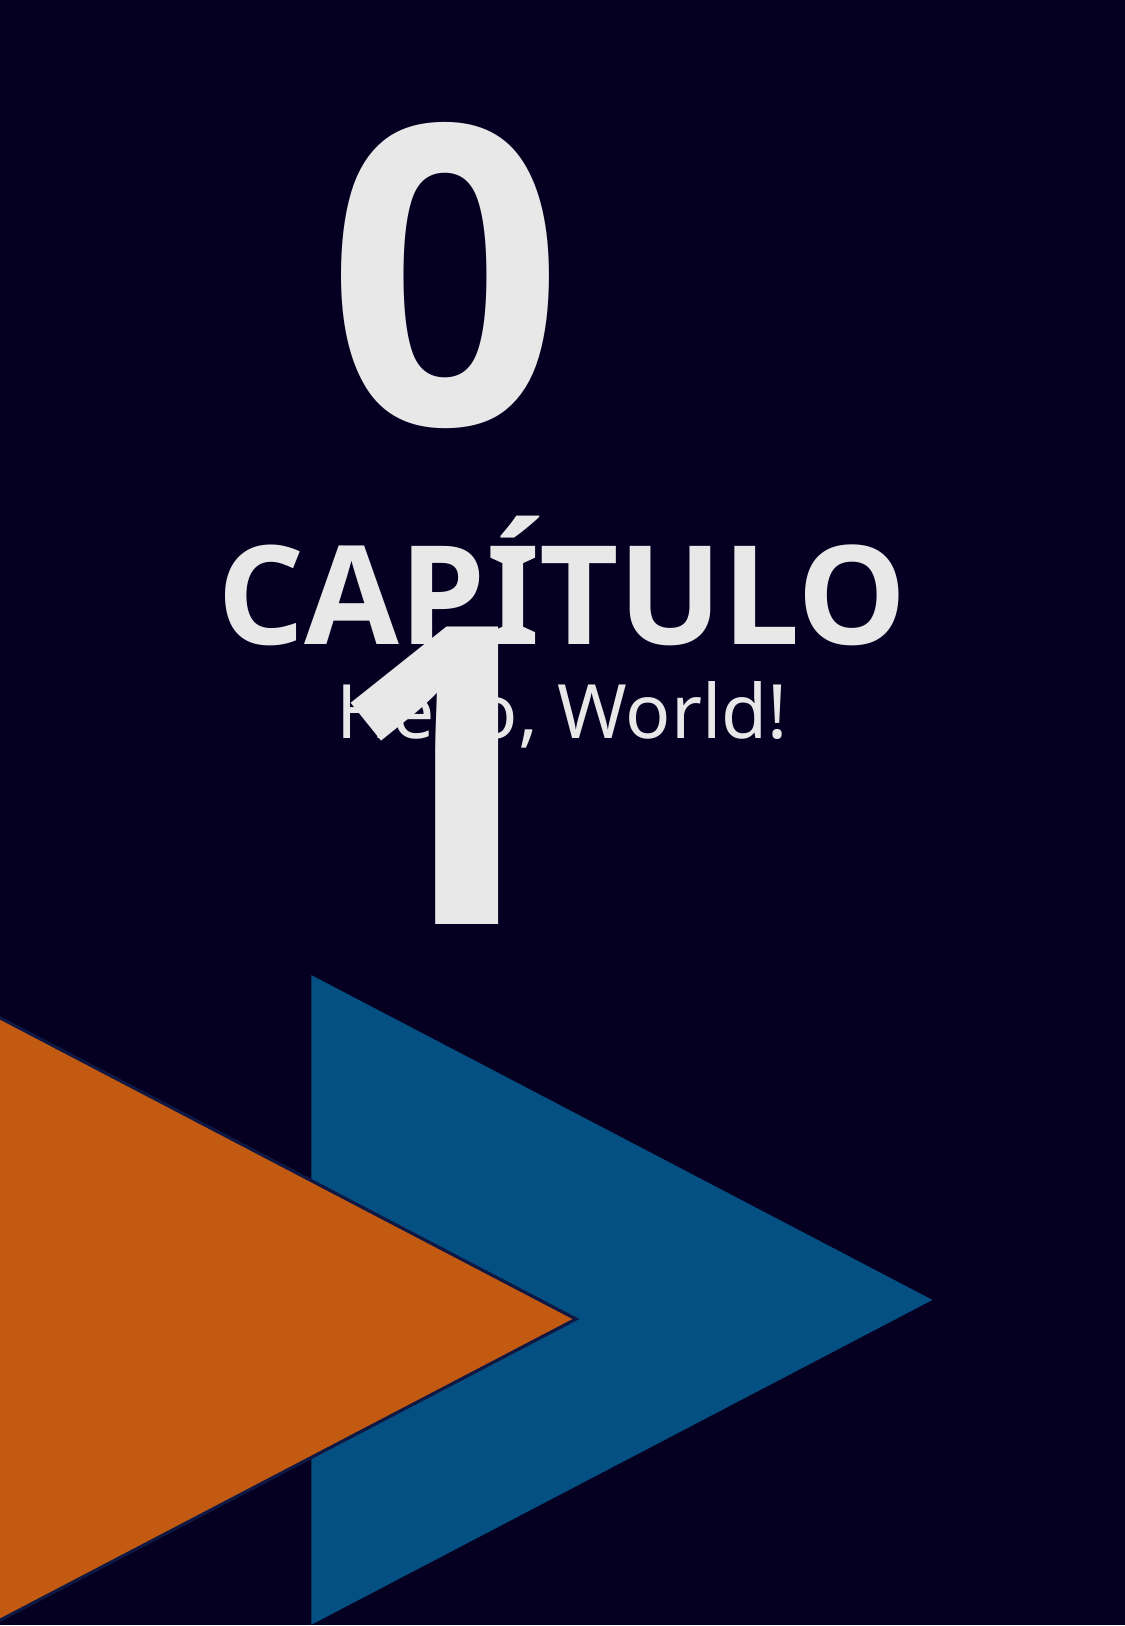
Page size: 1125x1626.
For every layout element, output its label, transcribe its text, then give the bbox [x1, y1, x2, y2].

text_box 01 [311, 761, 814, 1015]
text_box [309, 972, 936, 1625]
text_box CAPÍTULO [41, 499, 311, 655]
text_box 01 [311, 0, 814, 655]
text_box Hello, World! [41, 655, 1084, 761]
text_box CAPÍTULO [814, 499, 1084, 655]
text_box [0, 1016, 580, 1623]
